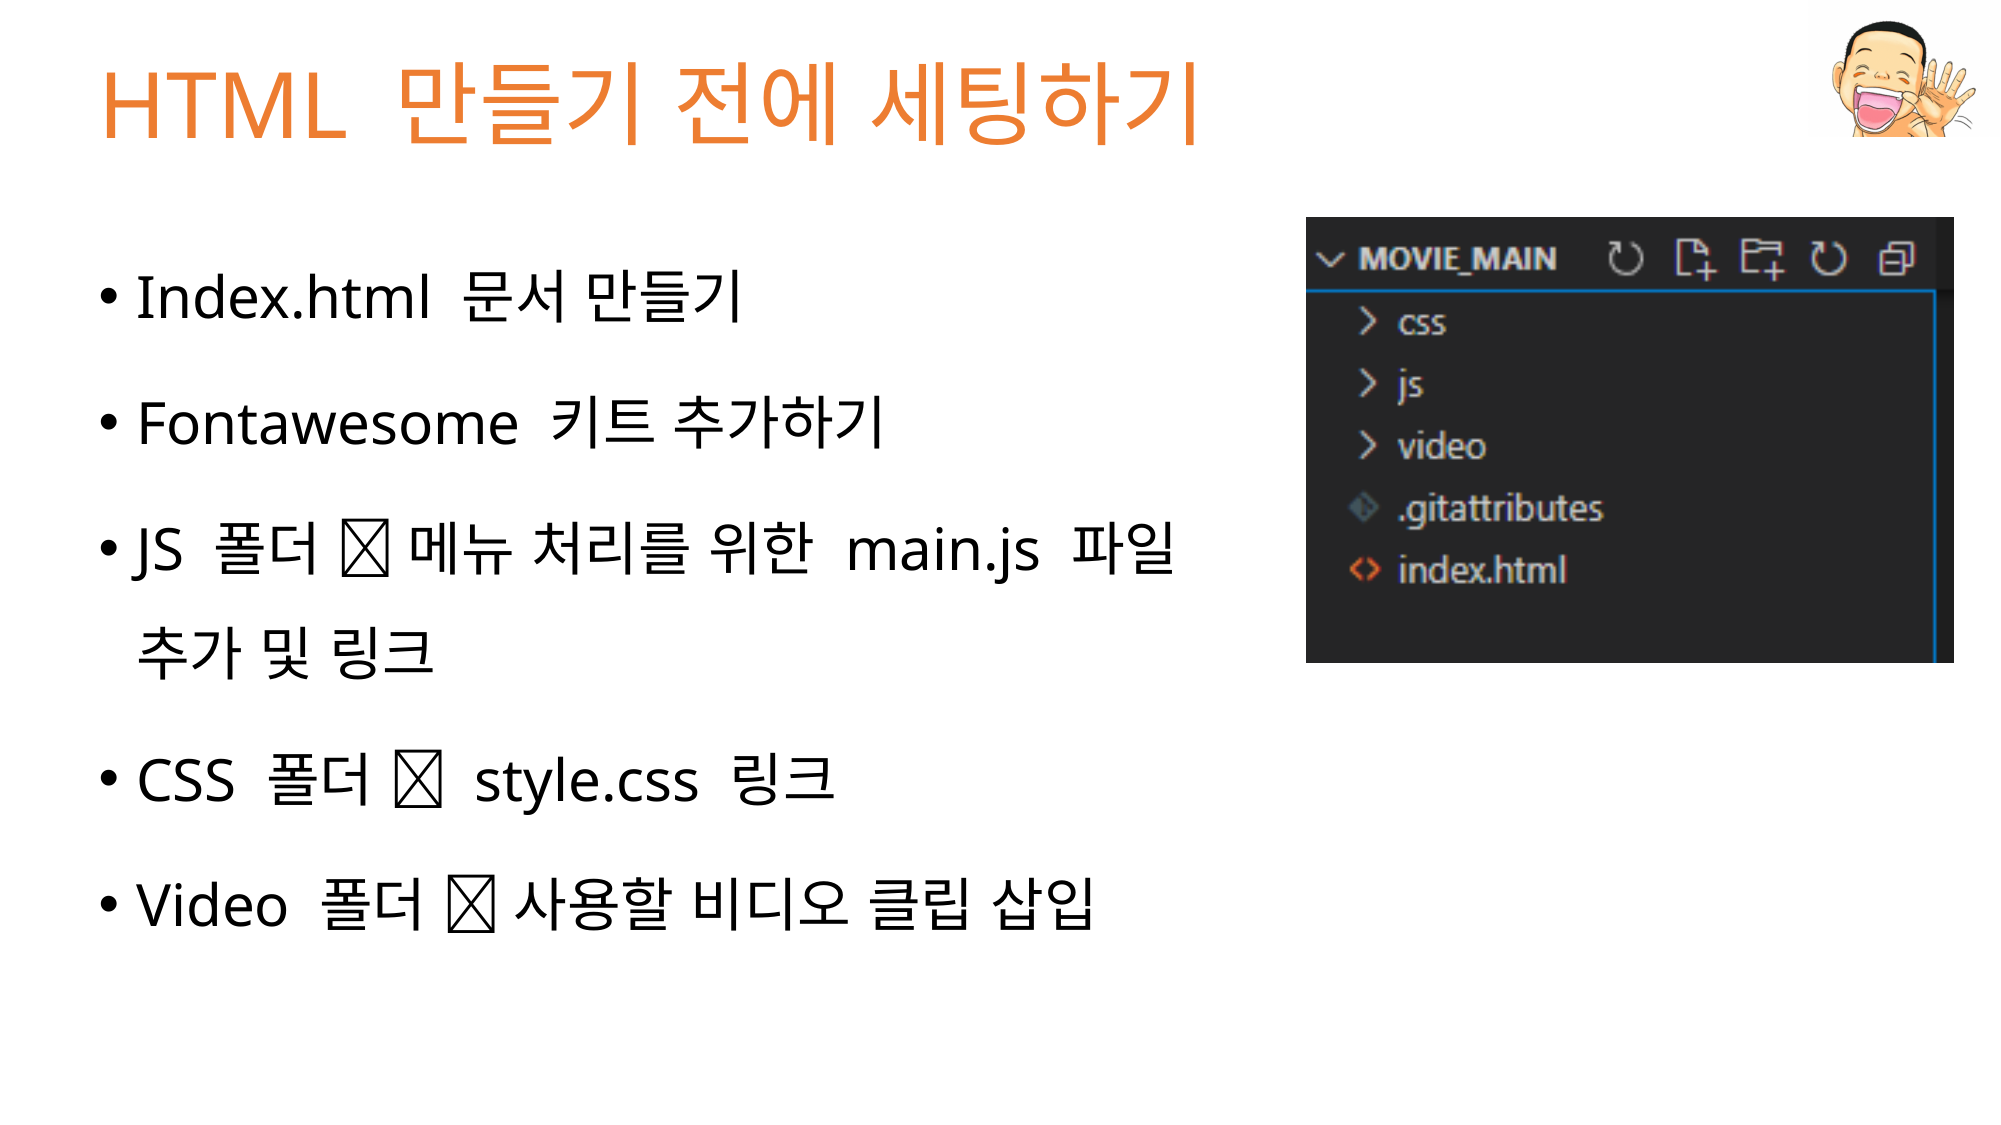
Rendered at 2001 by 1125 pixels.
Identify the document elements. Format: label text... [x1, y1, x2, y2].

picture [1931, 0, 2000, 137]
list Index.html 문서 만들기 Fontawesome 키트 추가하기 JS 폴더  메뉴 처리를 위한 main.js 파일 추가 및 링크 CSS 폴더  style.css 링크 Video 폴더  사용할 비디오 클립 삽입 [83, 217, 1282, 1125]
picture [1306, 217, 1954, 663]
title HTML 만들기 전에 세팅하기 [83, 0, 1931, 218]
